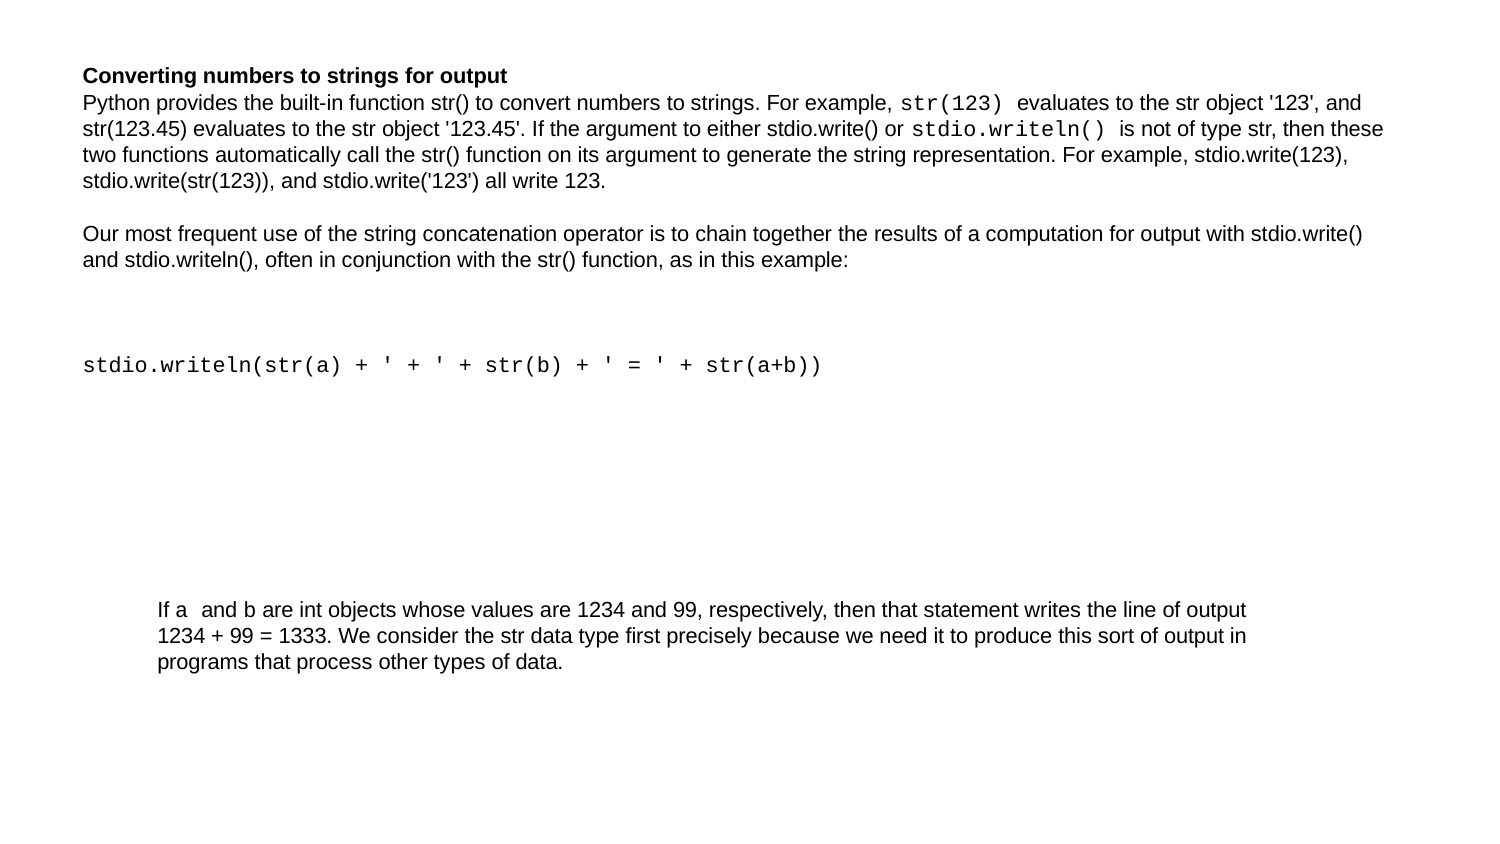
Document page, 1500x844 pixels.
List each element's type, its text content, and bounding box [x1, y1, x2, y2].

text_box If a and b are int objects whose values are 1234 and 99, respectively, then that statement writes the line of output 1234 + 99 = 1333. We consider the str data type first precisely because we need it to produce this sort of output in programs that process other types of data. [142, 587, 1303, 682]
text_box Converting numbers to strings for output Python provides the built-in function str() to convert numbers to strings. For example, str(123) evaluates to the str object '123', and str(123.45) evaluates to the str object '123.45'. If the argument to either stdio.write() or stdio.writeln() is not of type str, then these two functions automatically call the str() function on its argument to generate the string representation. For example, stdio.write(123), stdio.write(str(123)), and stdio.write('123') all write 123. Our most frequent use of the string concatenation operator is to chain together the results of a computation for output with stdio.write() and stdio.writeln(), often in conjunction with the str() function, as in this example: stdio.writeln(str(a) + ' + ' + str(b) + ' = ' + str(a+b)) [68, 54, 1404, 385]
